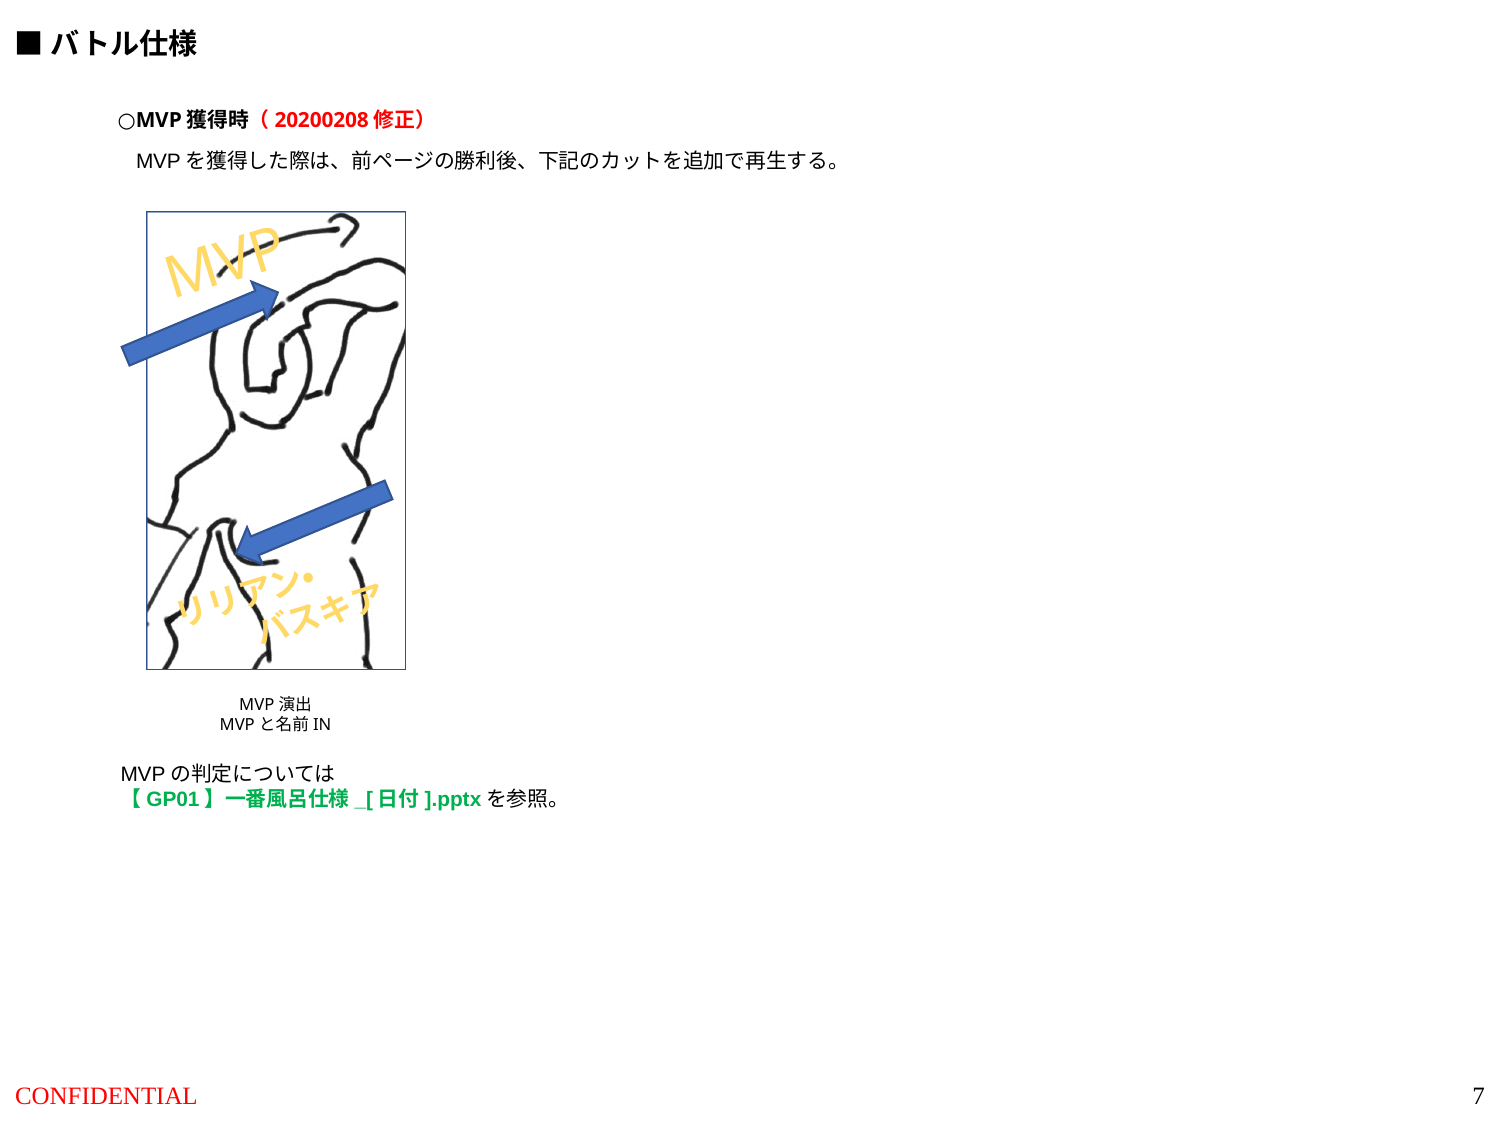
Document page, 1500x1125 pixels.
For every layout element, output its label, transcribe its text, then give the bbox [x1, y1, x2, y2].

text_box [100, 210, 406, 742]
slide_number 7 [1162, 1065, 1500, 1125]
text_box MVPの判定については 【GP01】一番風呂仕様_[日付].pptxを参照。 [105, 753, 1113, 818]
text_box ○MVP獲得時（20200208修正） [102, 99, 451, 140]
text_box MVPを獲得した際は、前ページの勝利後、下記のカットを追加で再生する。 [121, 139, 1129, 180]
text_box ■バトル仕様 [0, 17, 213, 68]
footer CONFIDENTIAL [0, 1065, 507, 1125]
